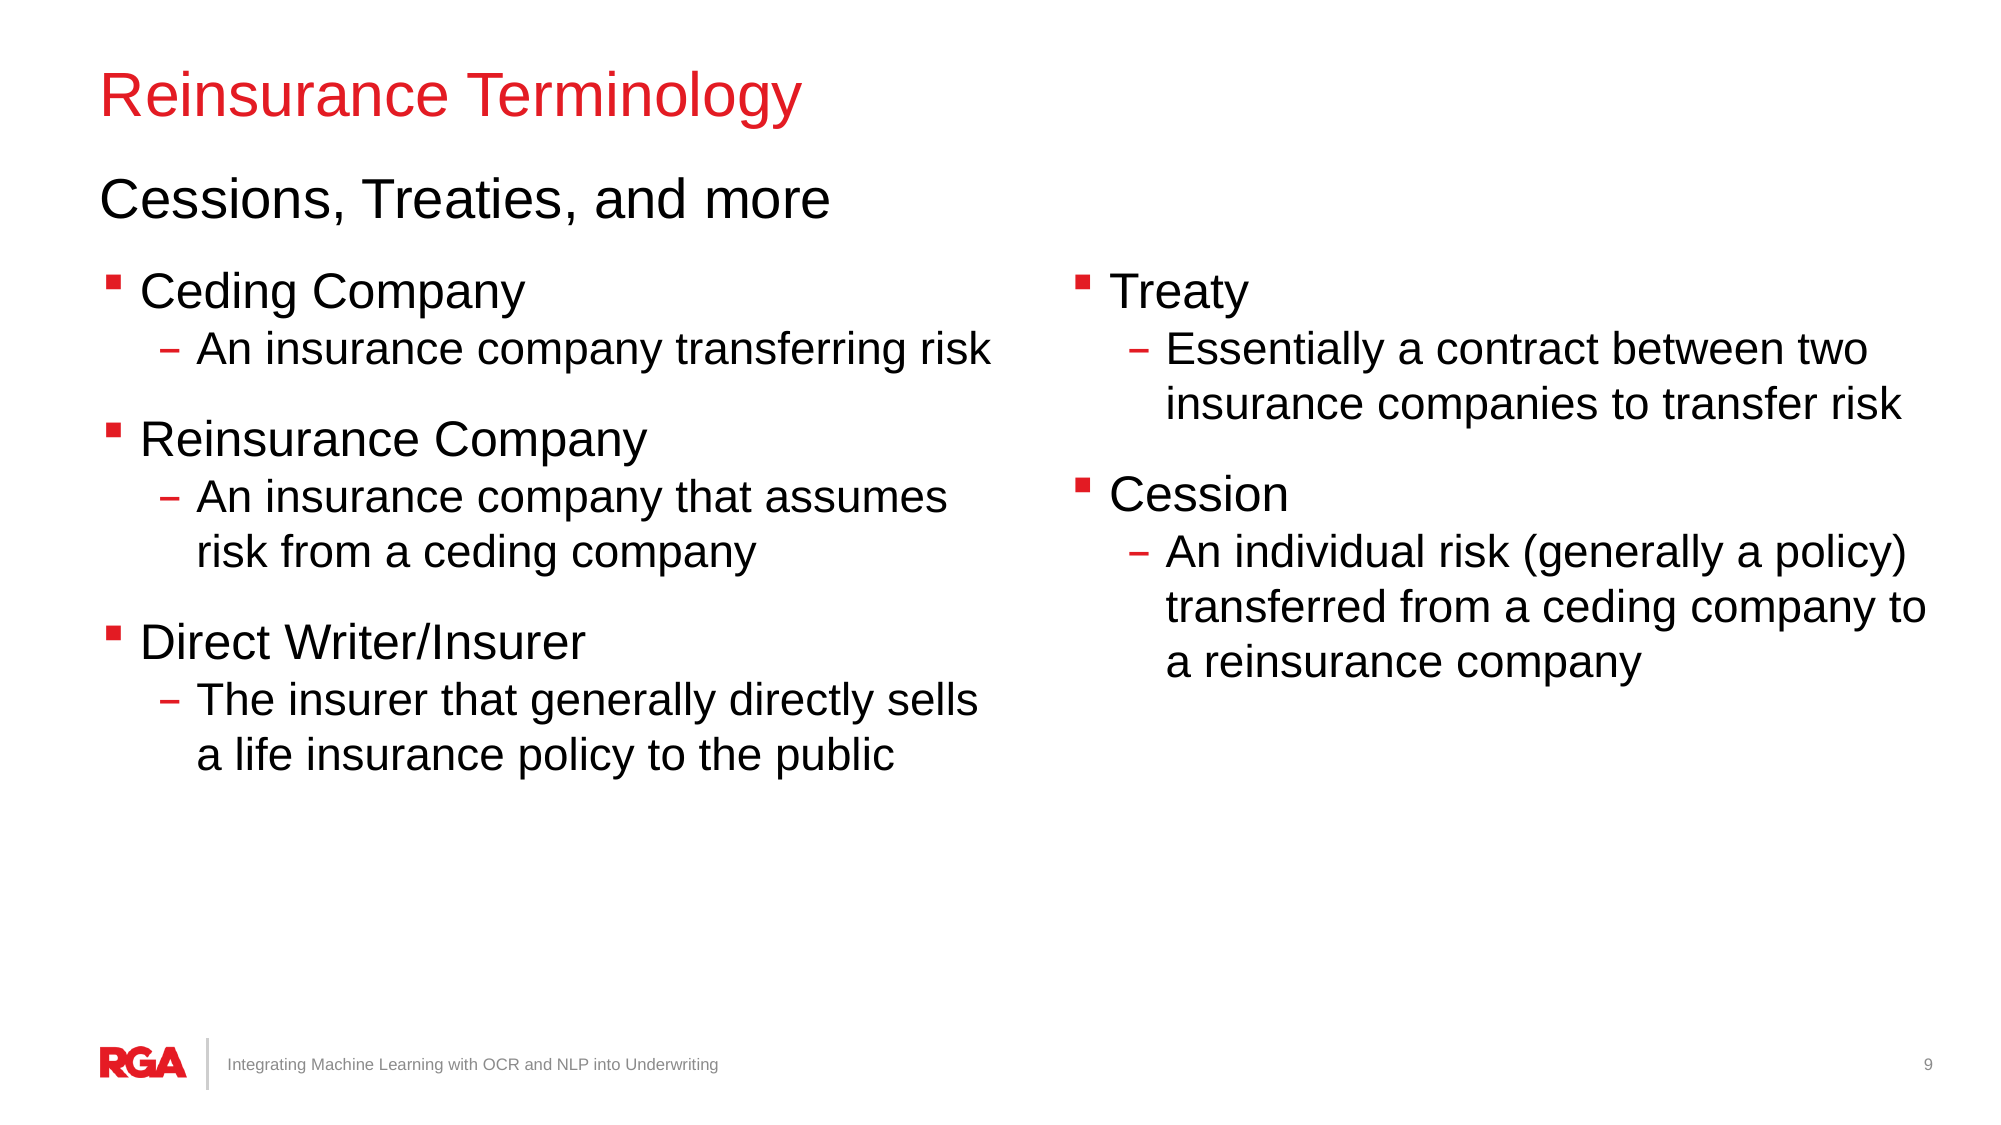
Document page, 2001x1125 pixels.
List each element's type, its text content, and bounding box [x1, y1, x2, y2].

title Reinsurance Terminology [99, 59, 1932, 138]
picture [100, 1046, 187, 1078]
list Cessions, Treaties, and more [99, 162, 1934, 228]
slide_number 9 [1844, 1033, 1934, 1094]
footer Integrating Machine Learning with OCR and NLP into Underwriting [227, 1033, 1338, 1094]
list Ceding Company An insurance company transferring risk Reinsurance Company An insurance company that assumes risk from a ceding company Direct Writer/Insurer The insurer that generally directly sells a life insurance policy to the public [102, 250, 1029, 969]
text_box Treaty Essentially a contract between two insurance companies to transfer risk Cession An individual risk (generally a policy) transferred from a ceding company to a reinsurance company [1071, 250, 1953, 969]
